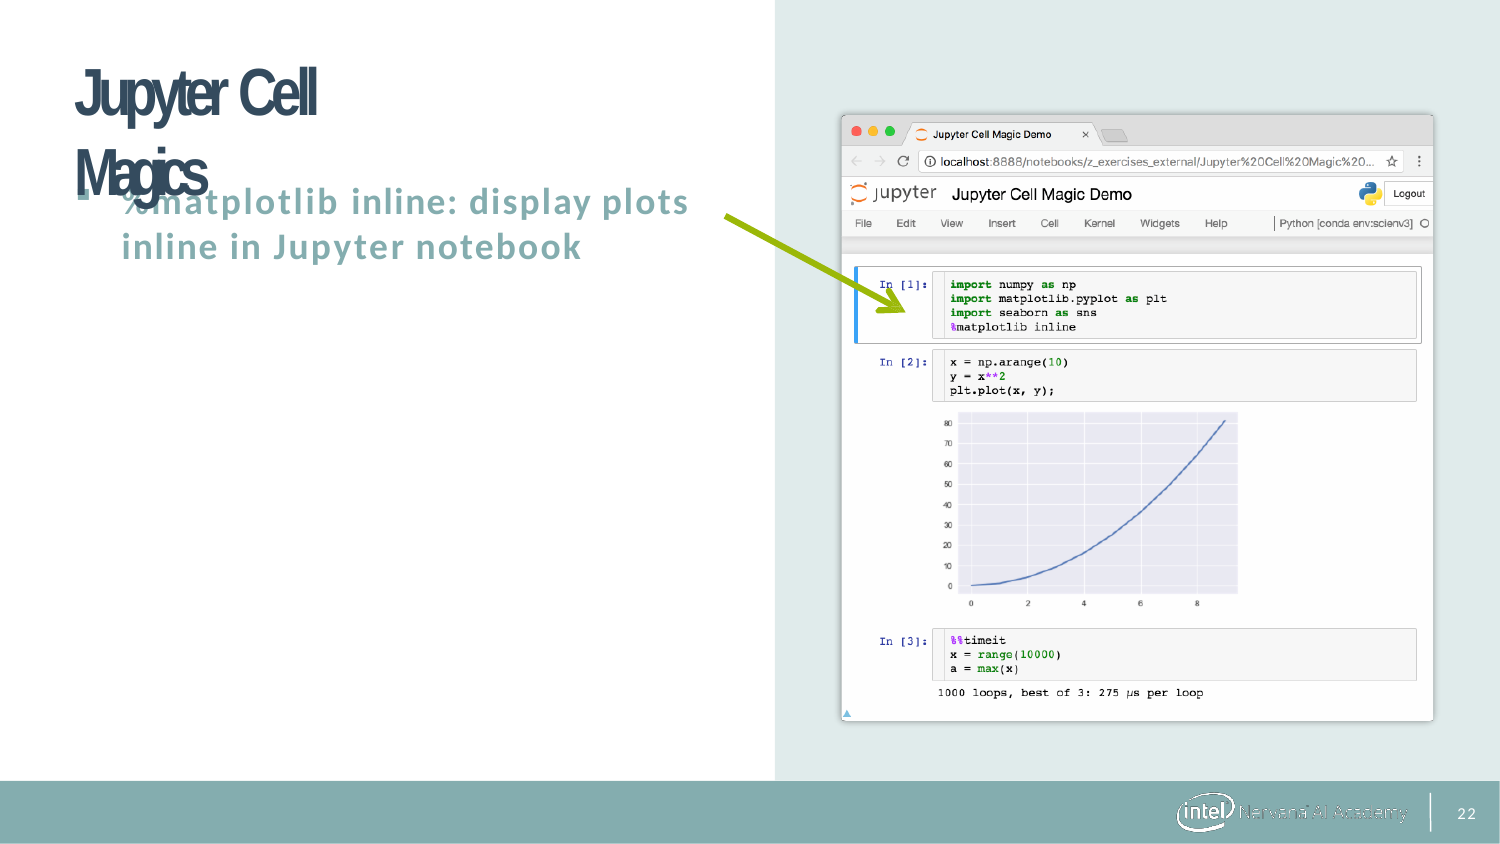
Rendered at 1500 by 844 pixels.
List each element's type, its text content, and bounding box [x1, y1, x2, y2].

title Jupyter Cell Magics [72, 46, 442, 209]
text_box [841, 115, 1434, 721]
text_box [830, 105, 1444, 732]
text_box %matplotlib inline: display plots inline in Jupyter notebook [72, 175, 698, 268]
slide_number 12 [1453, 799, 1482, 844]
text_box [723, 213, 906, 314]
picture [1175, 791, 1408, 833]
text_box [774, 0, 1500, 781]
